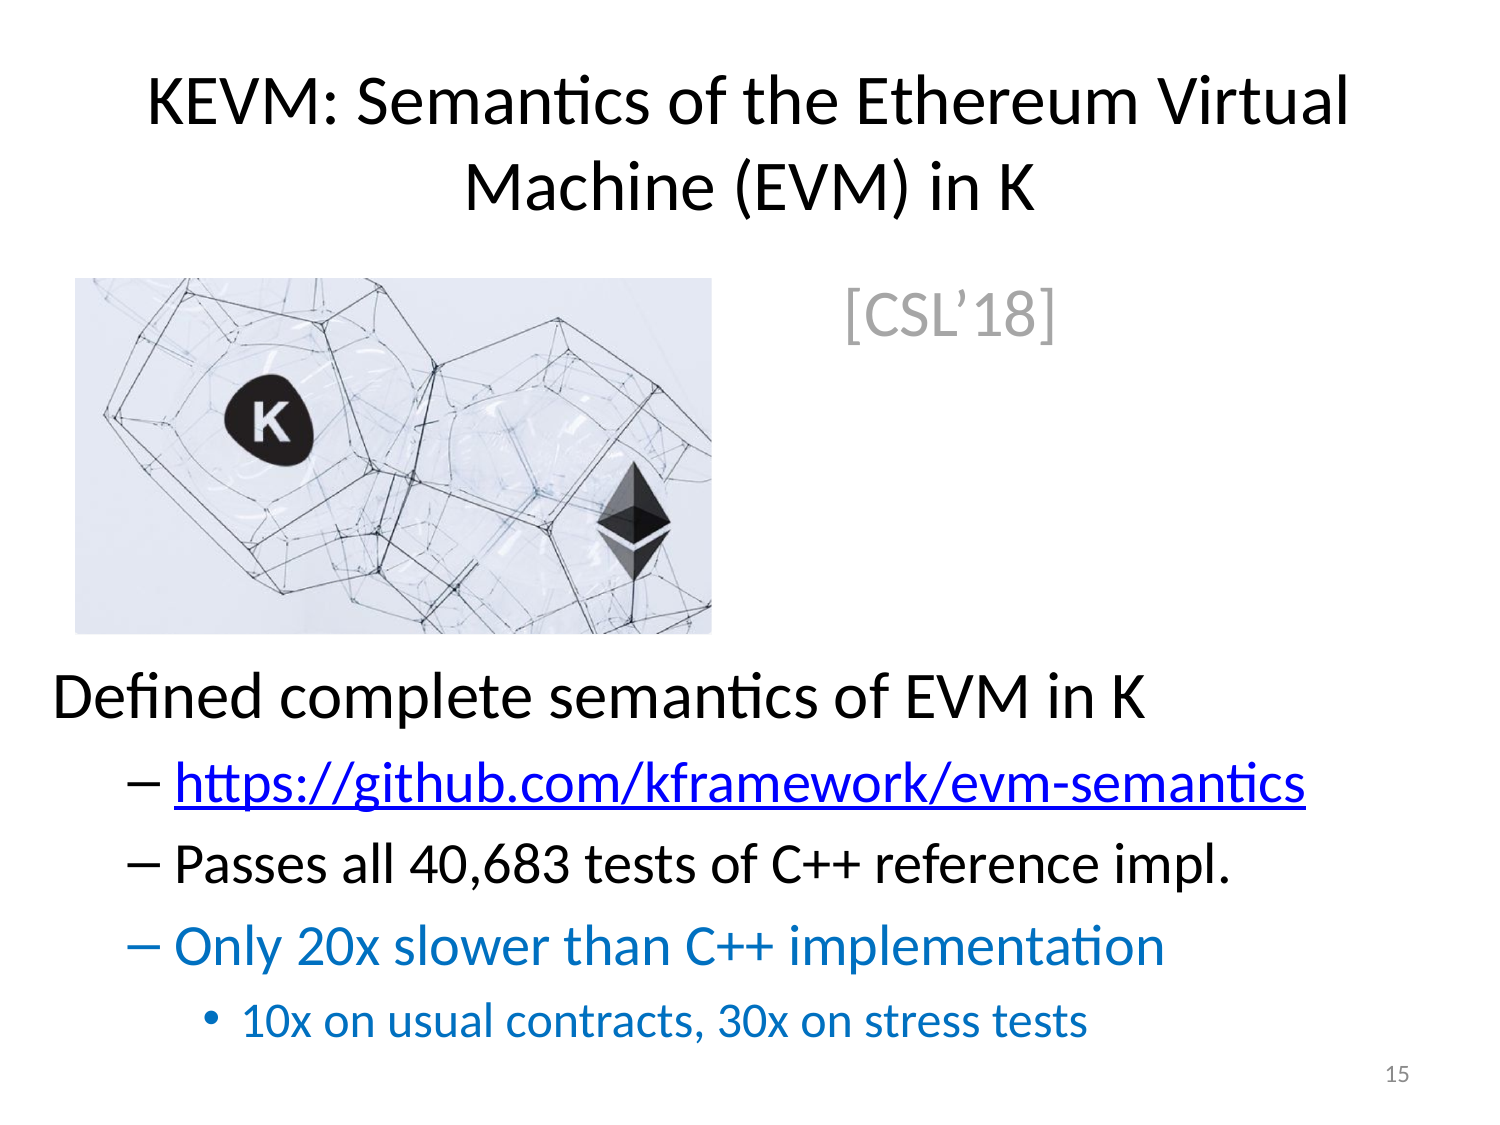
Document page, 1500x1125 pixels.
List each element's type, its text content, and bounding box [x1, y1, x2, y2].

text_box [CSL’18] [828, 262, 1074, 357]
title KEVM: Semantics of the Ethereum Virtual Machine (EVM) in K [75, 45, 1425, 233]
list Defined complete semantics of EVM in K https://github.com/kframework/evm-semantics Passes all 40,683 tests of C++ reference impl. Only 20x slower than C++ implementation 10x on usual contracts, 30x on stress tests [37, 644, 1488, 1075]
picture [74, 277, 712, 635]
slide_number 15 [1074, 1042, 1425, 1103]
